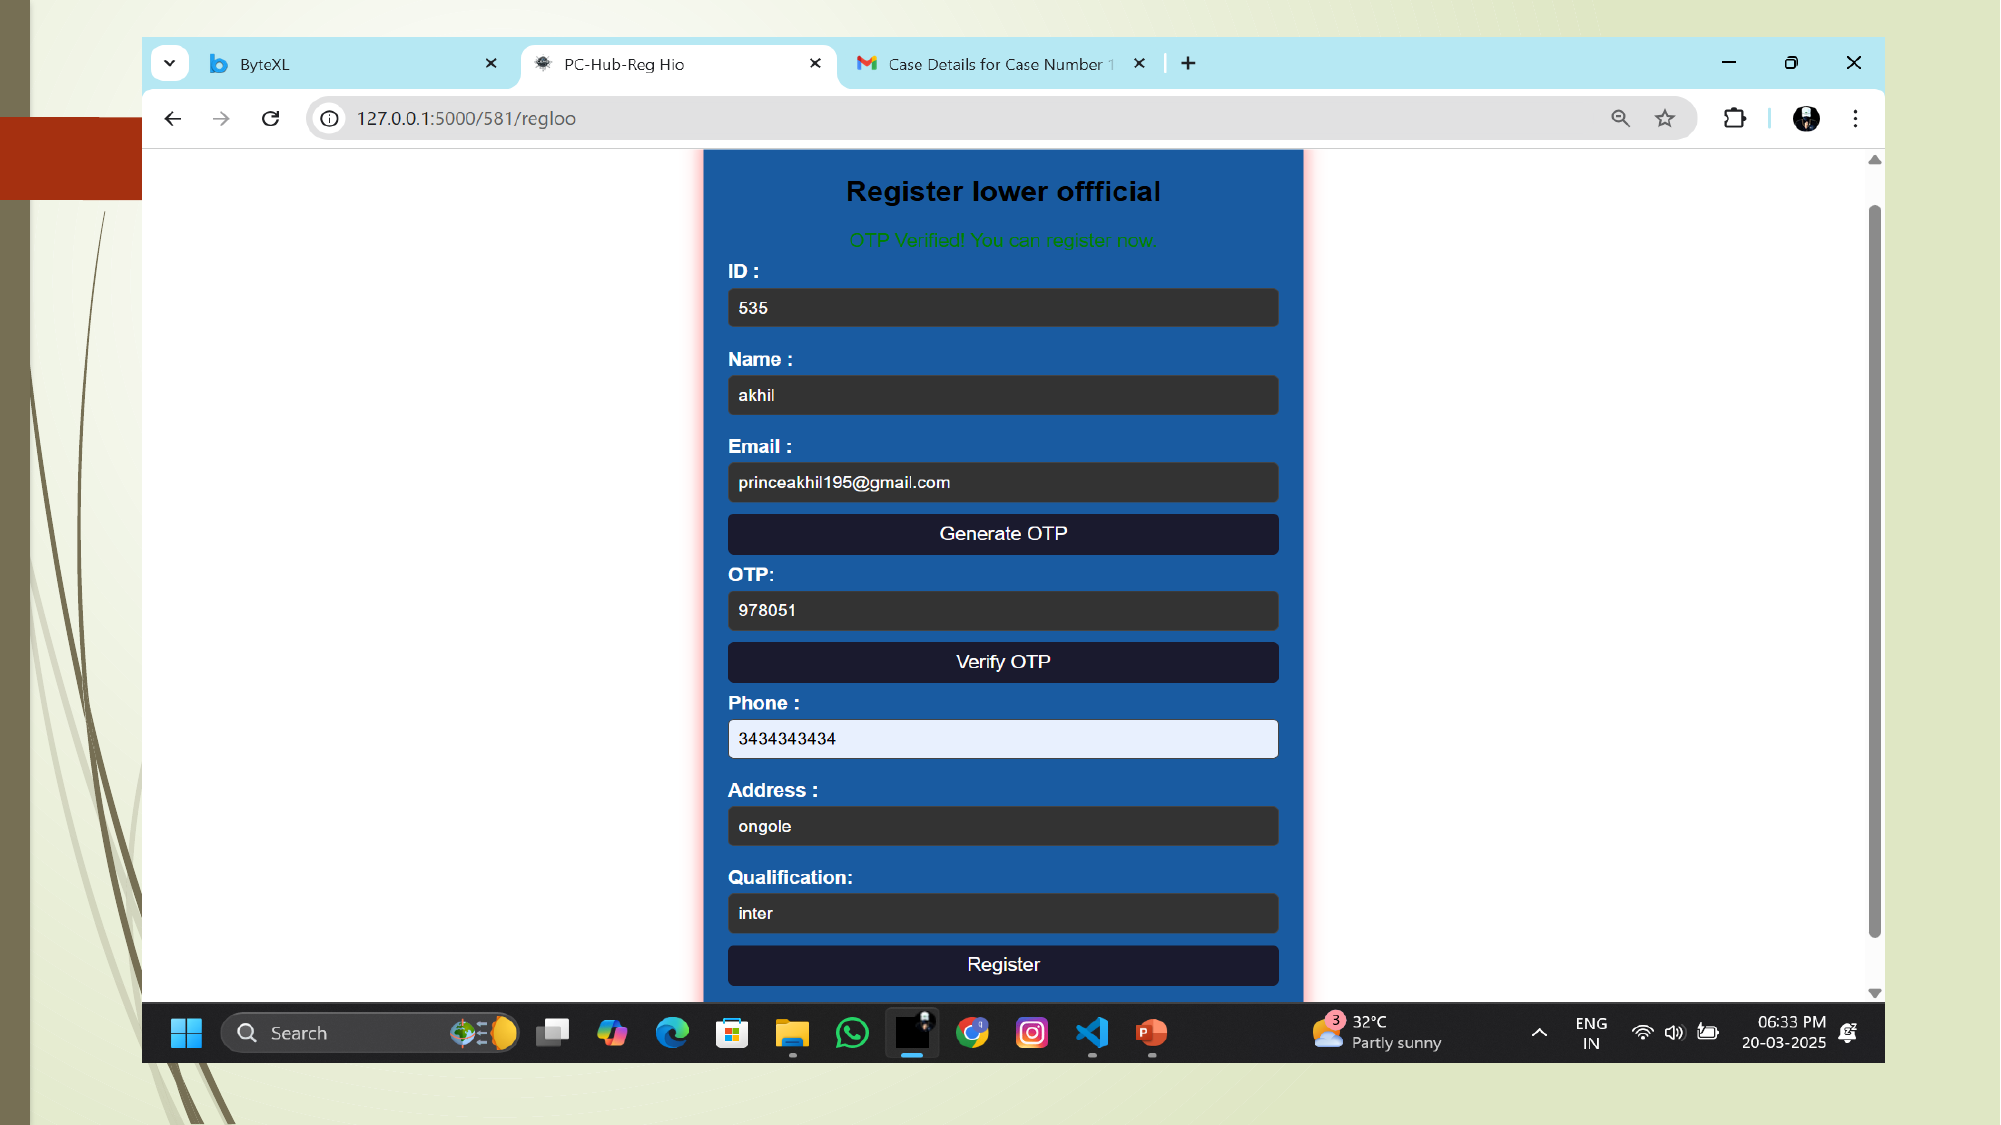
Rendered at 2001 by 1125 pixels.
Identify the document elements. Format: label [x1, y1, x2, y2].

picture [142, 36, 1886, 1063]
